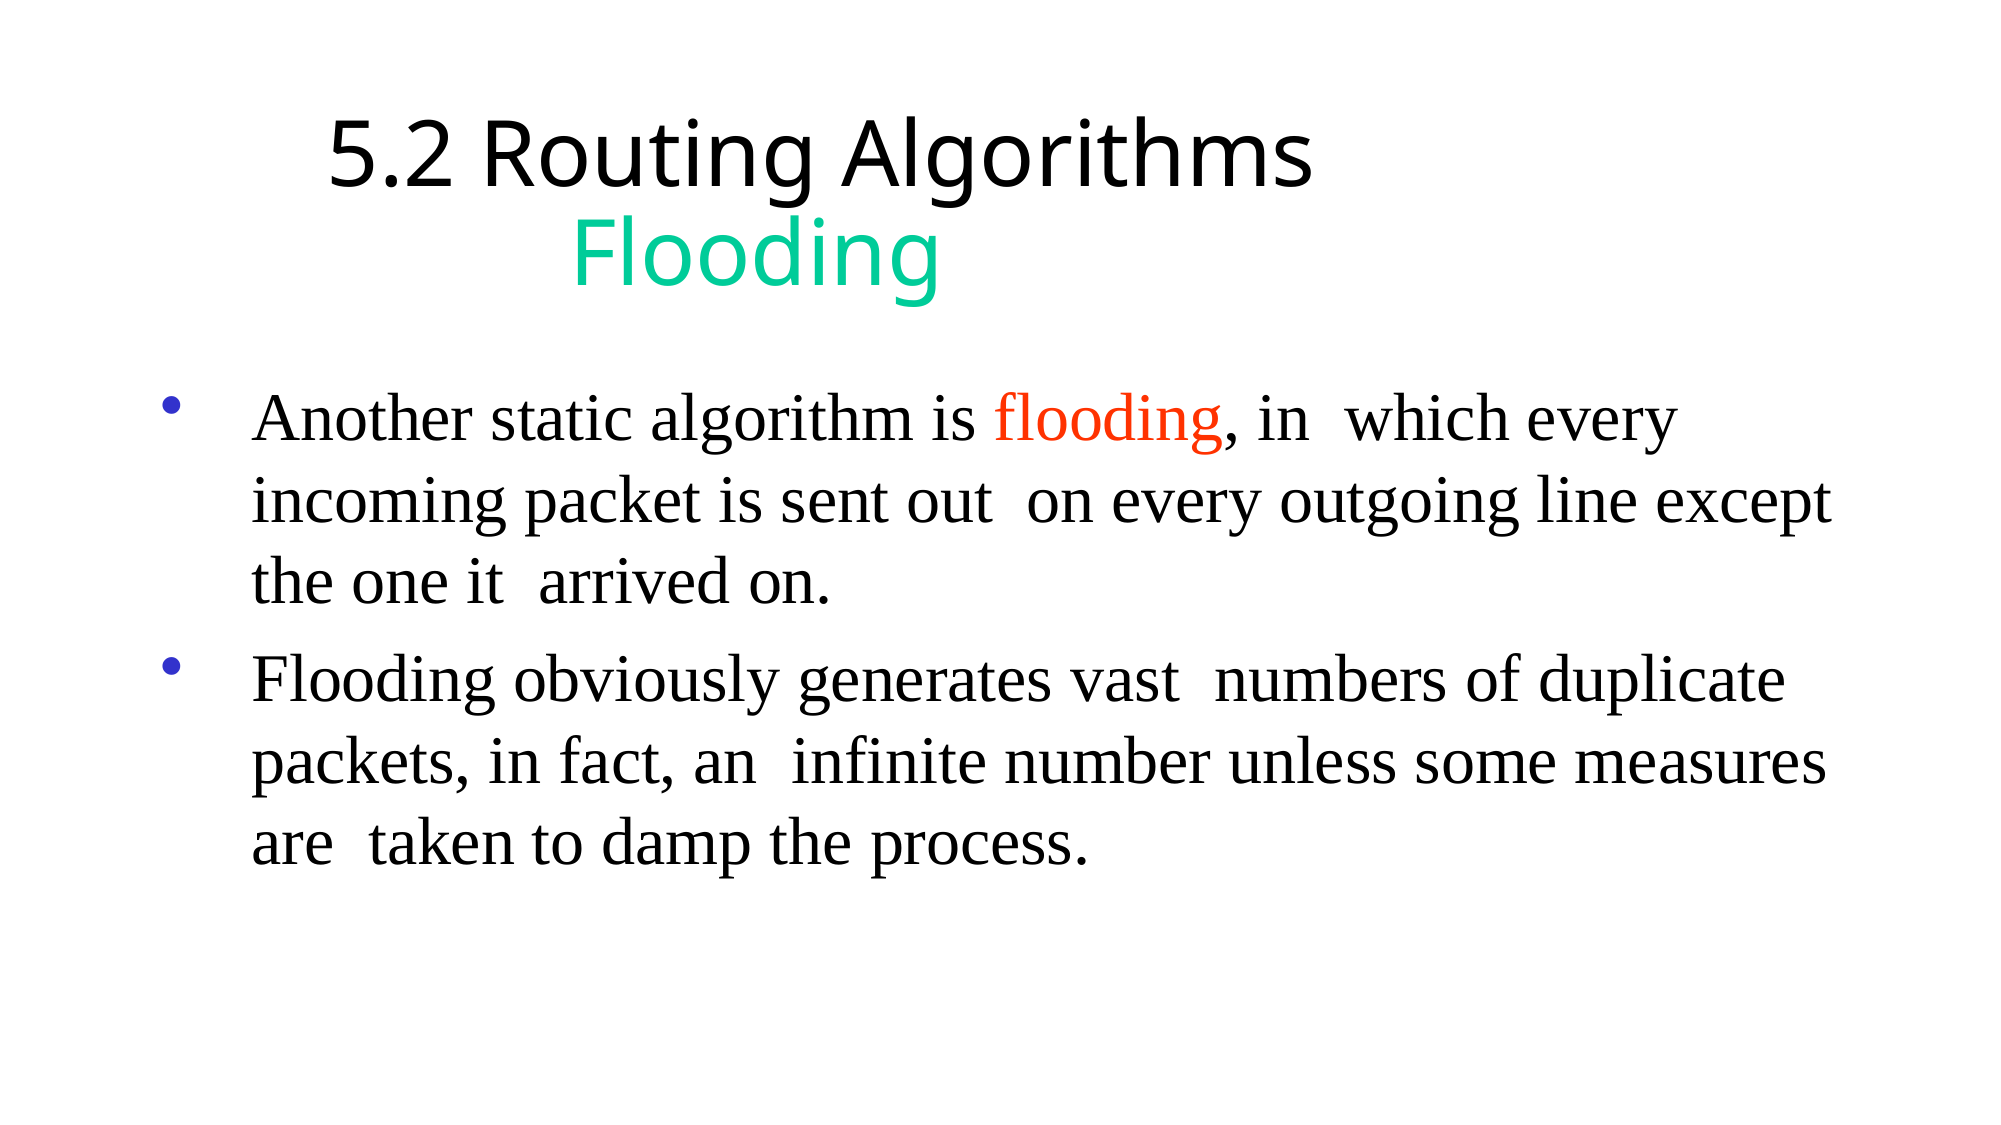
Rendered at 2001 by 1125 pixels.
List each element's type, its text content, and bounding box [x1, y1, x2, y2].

title 5.2 Routing Algorithms Flooding [305, 90, 1585, 306]
text_box Another static algorithm is flooding, in which every incoming packet is sent out on every outgoing line except the one it arrived on. Flooding obviously generates vast numbers of duplicate packets, in fact, an infinite number unless some measures are taken to damp the process. [159, 370, 1891, 879]
